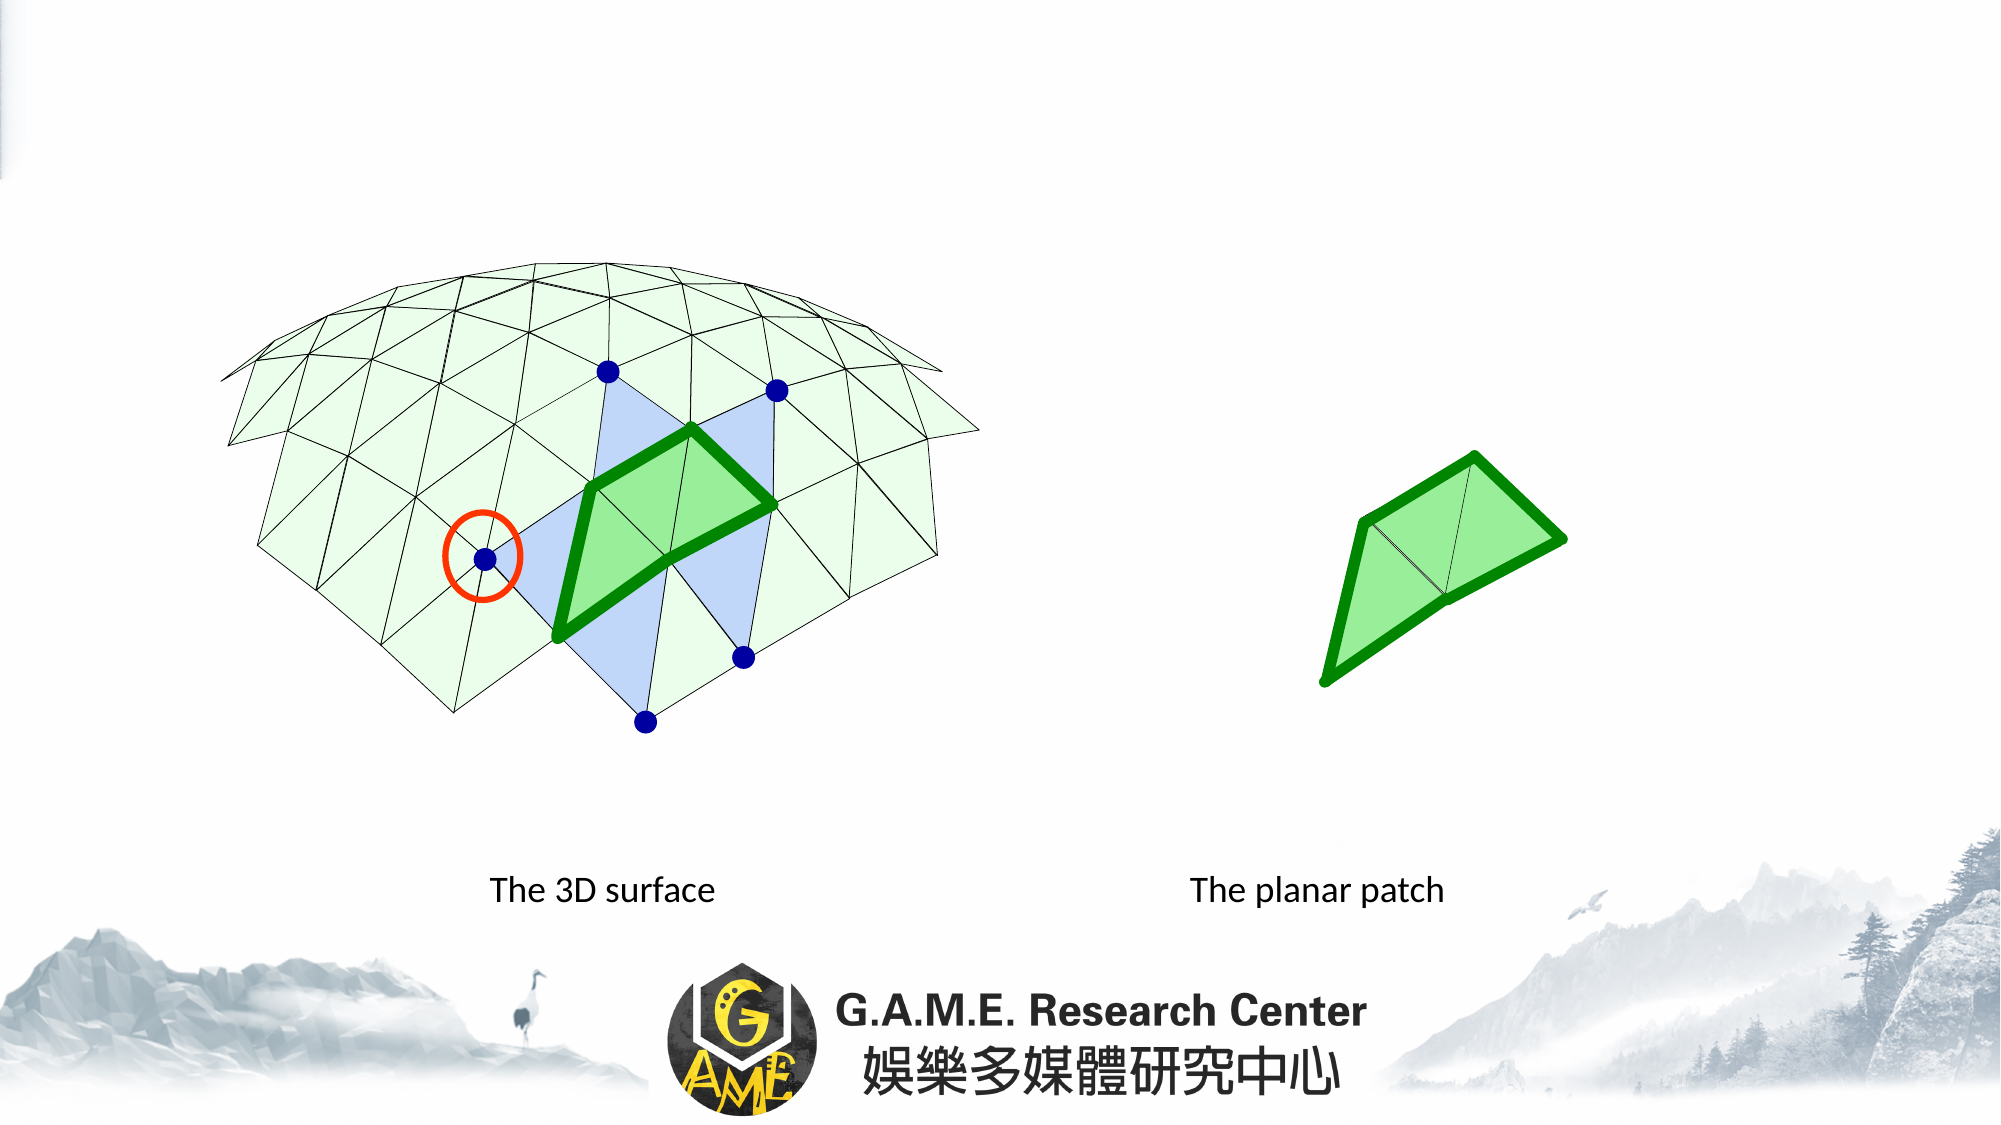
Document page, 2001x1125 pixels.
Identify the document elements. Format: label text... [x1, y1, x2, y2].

picture [0, 0, 2001, 1125]
text_box The 3D surface [474, 857, 850, 918]
text_box The planar patch [1174, 857, 1613, 918]
